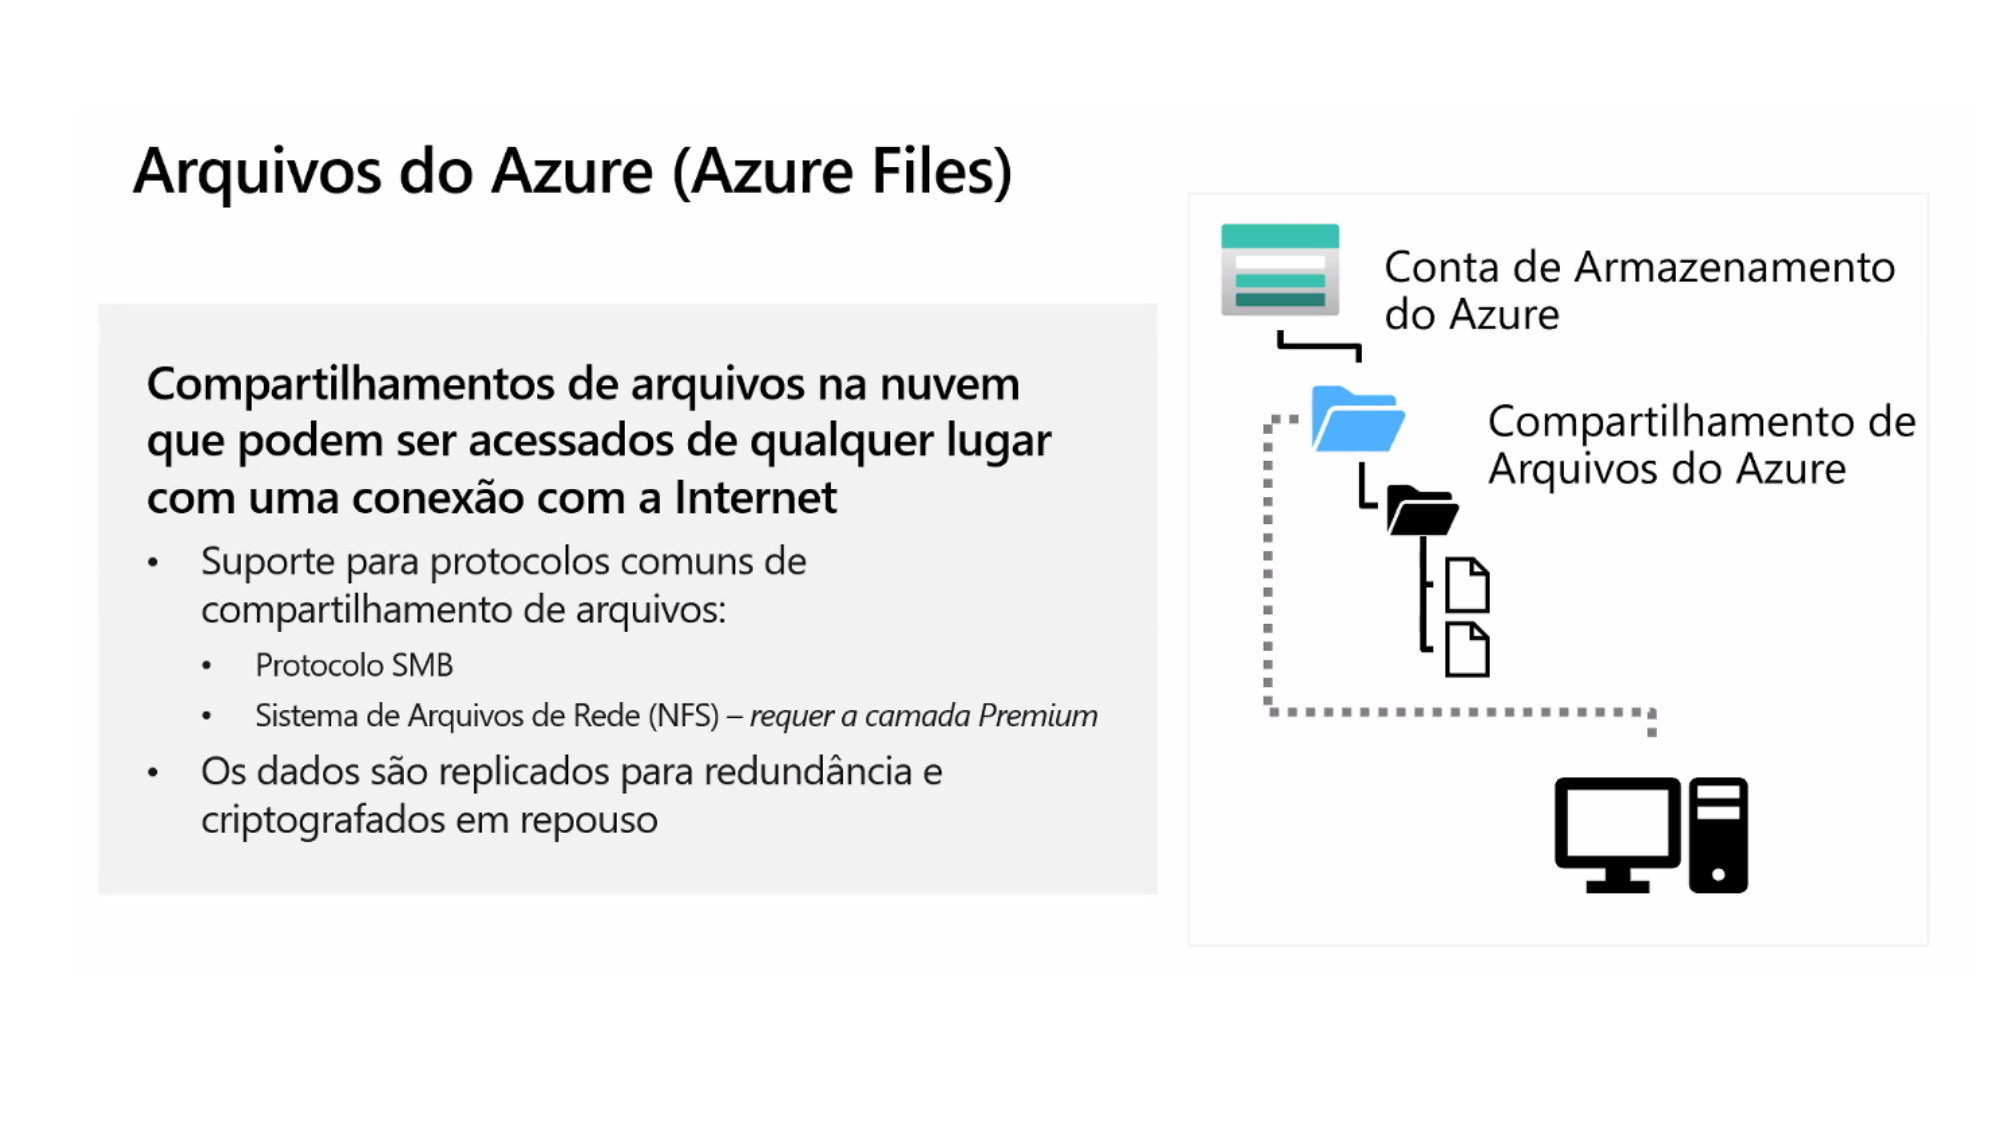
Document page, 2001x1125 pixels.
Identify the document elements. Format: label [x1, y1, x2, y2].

picture [78, 108, 1975, 977]
